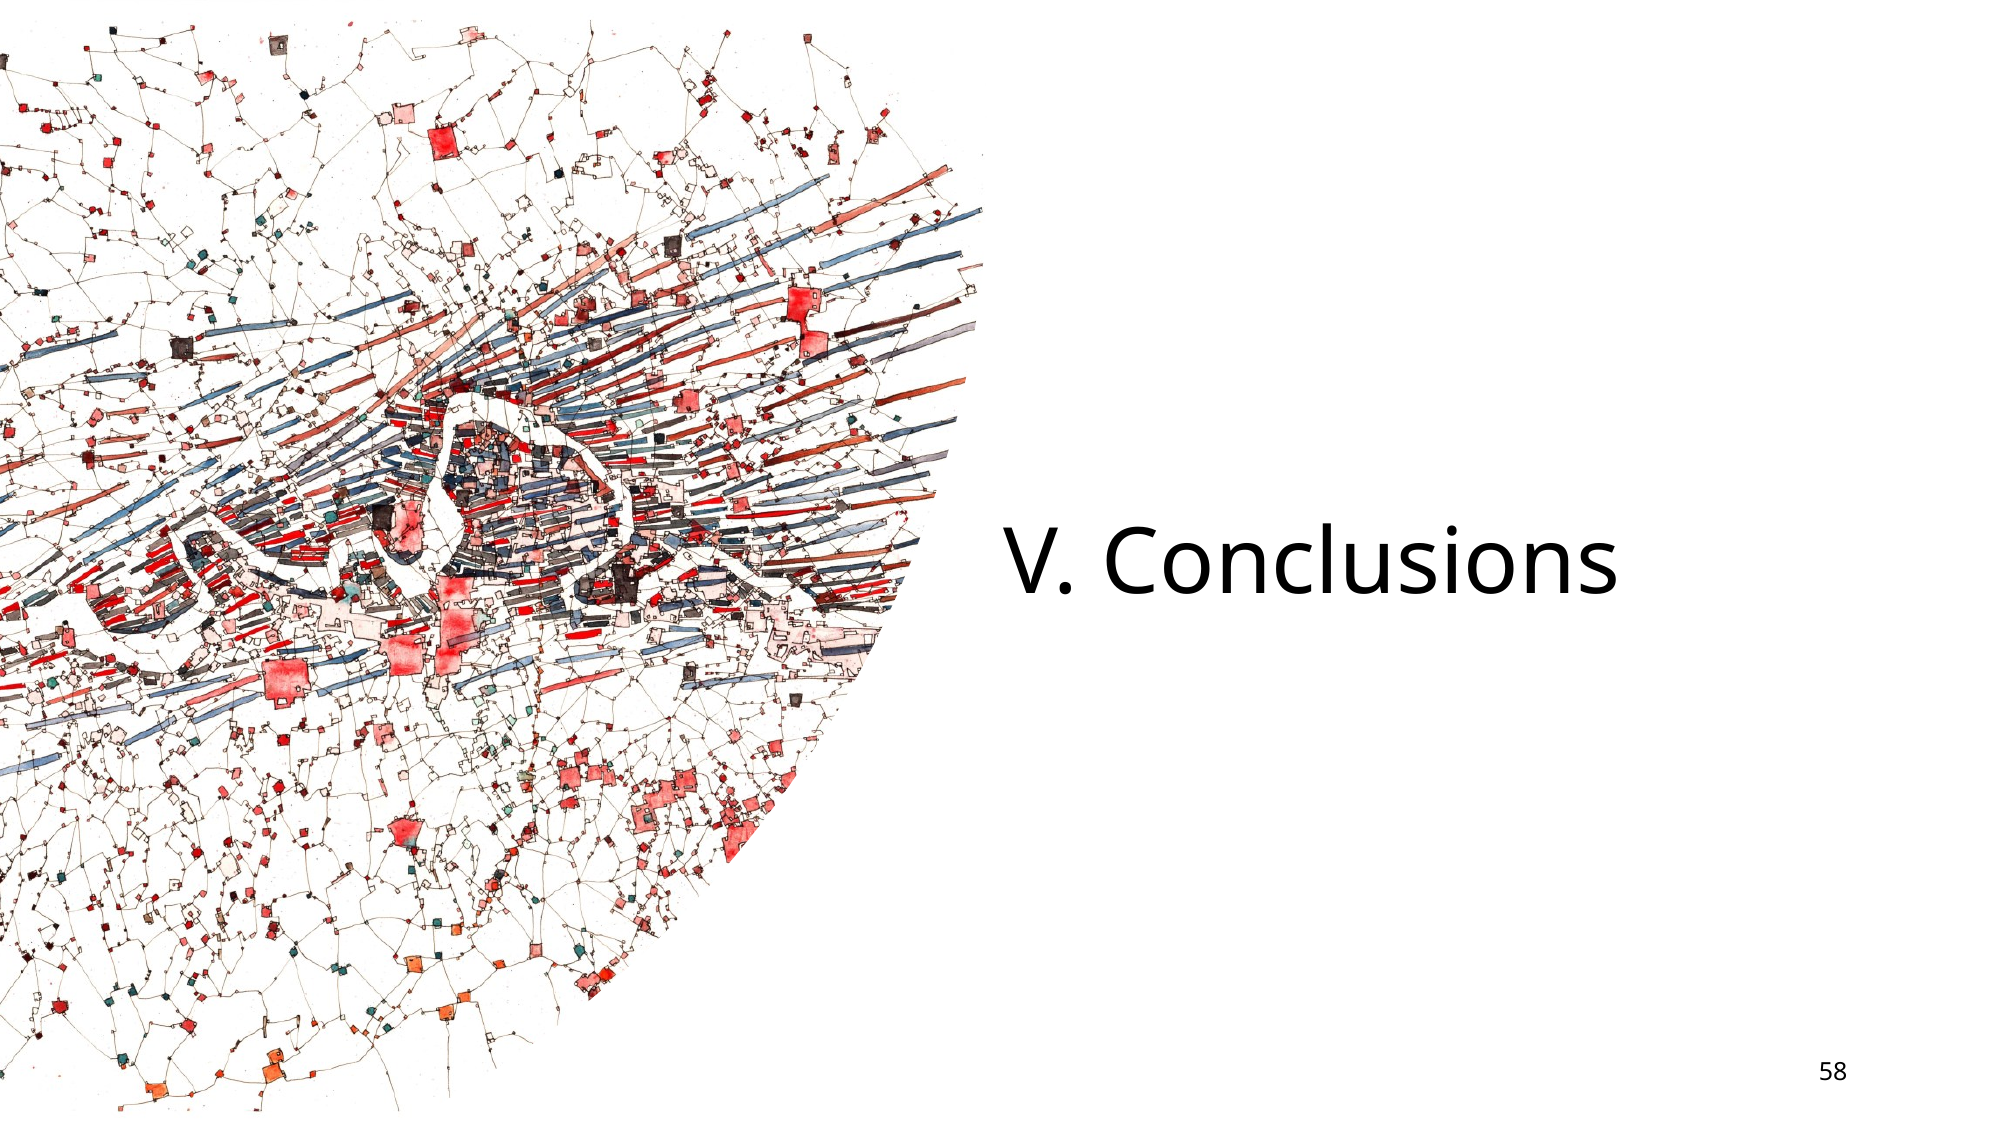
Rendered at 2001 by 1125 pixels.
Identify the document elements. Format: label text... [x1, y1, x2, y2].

picture [0, 0, 989, 1125]
slide_number 58 [1412, 1042, 1863, 1103]
title V. Conclusions [989, 504, 1901, 621]
